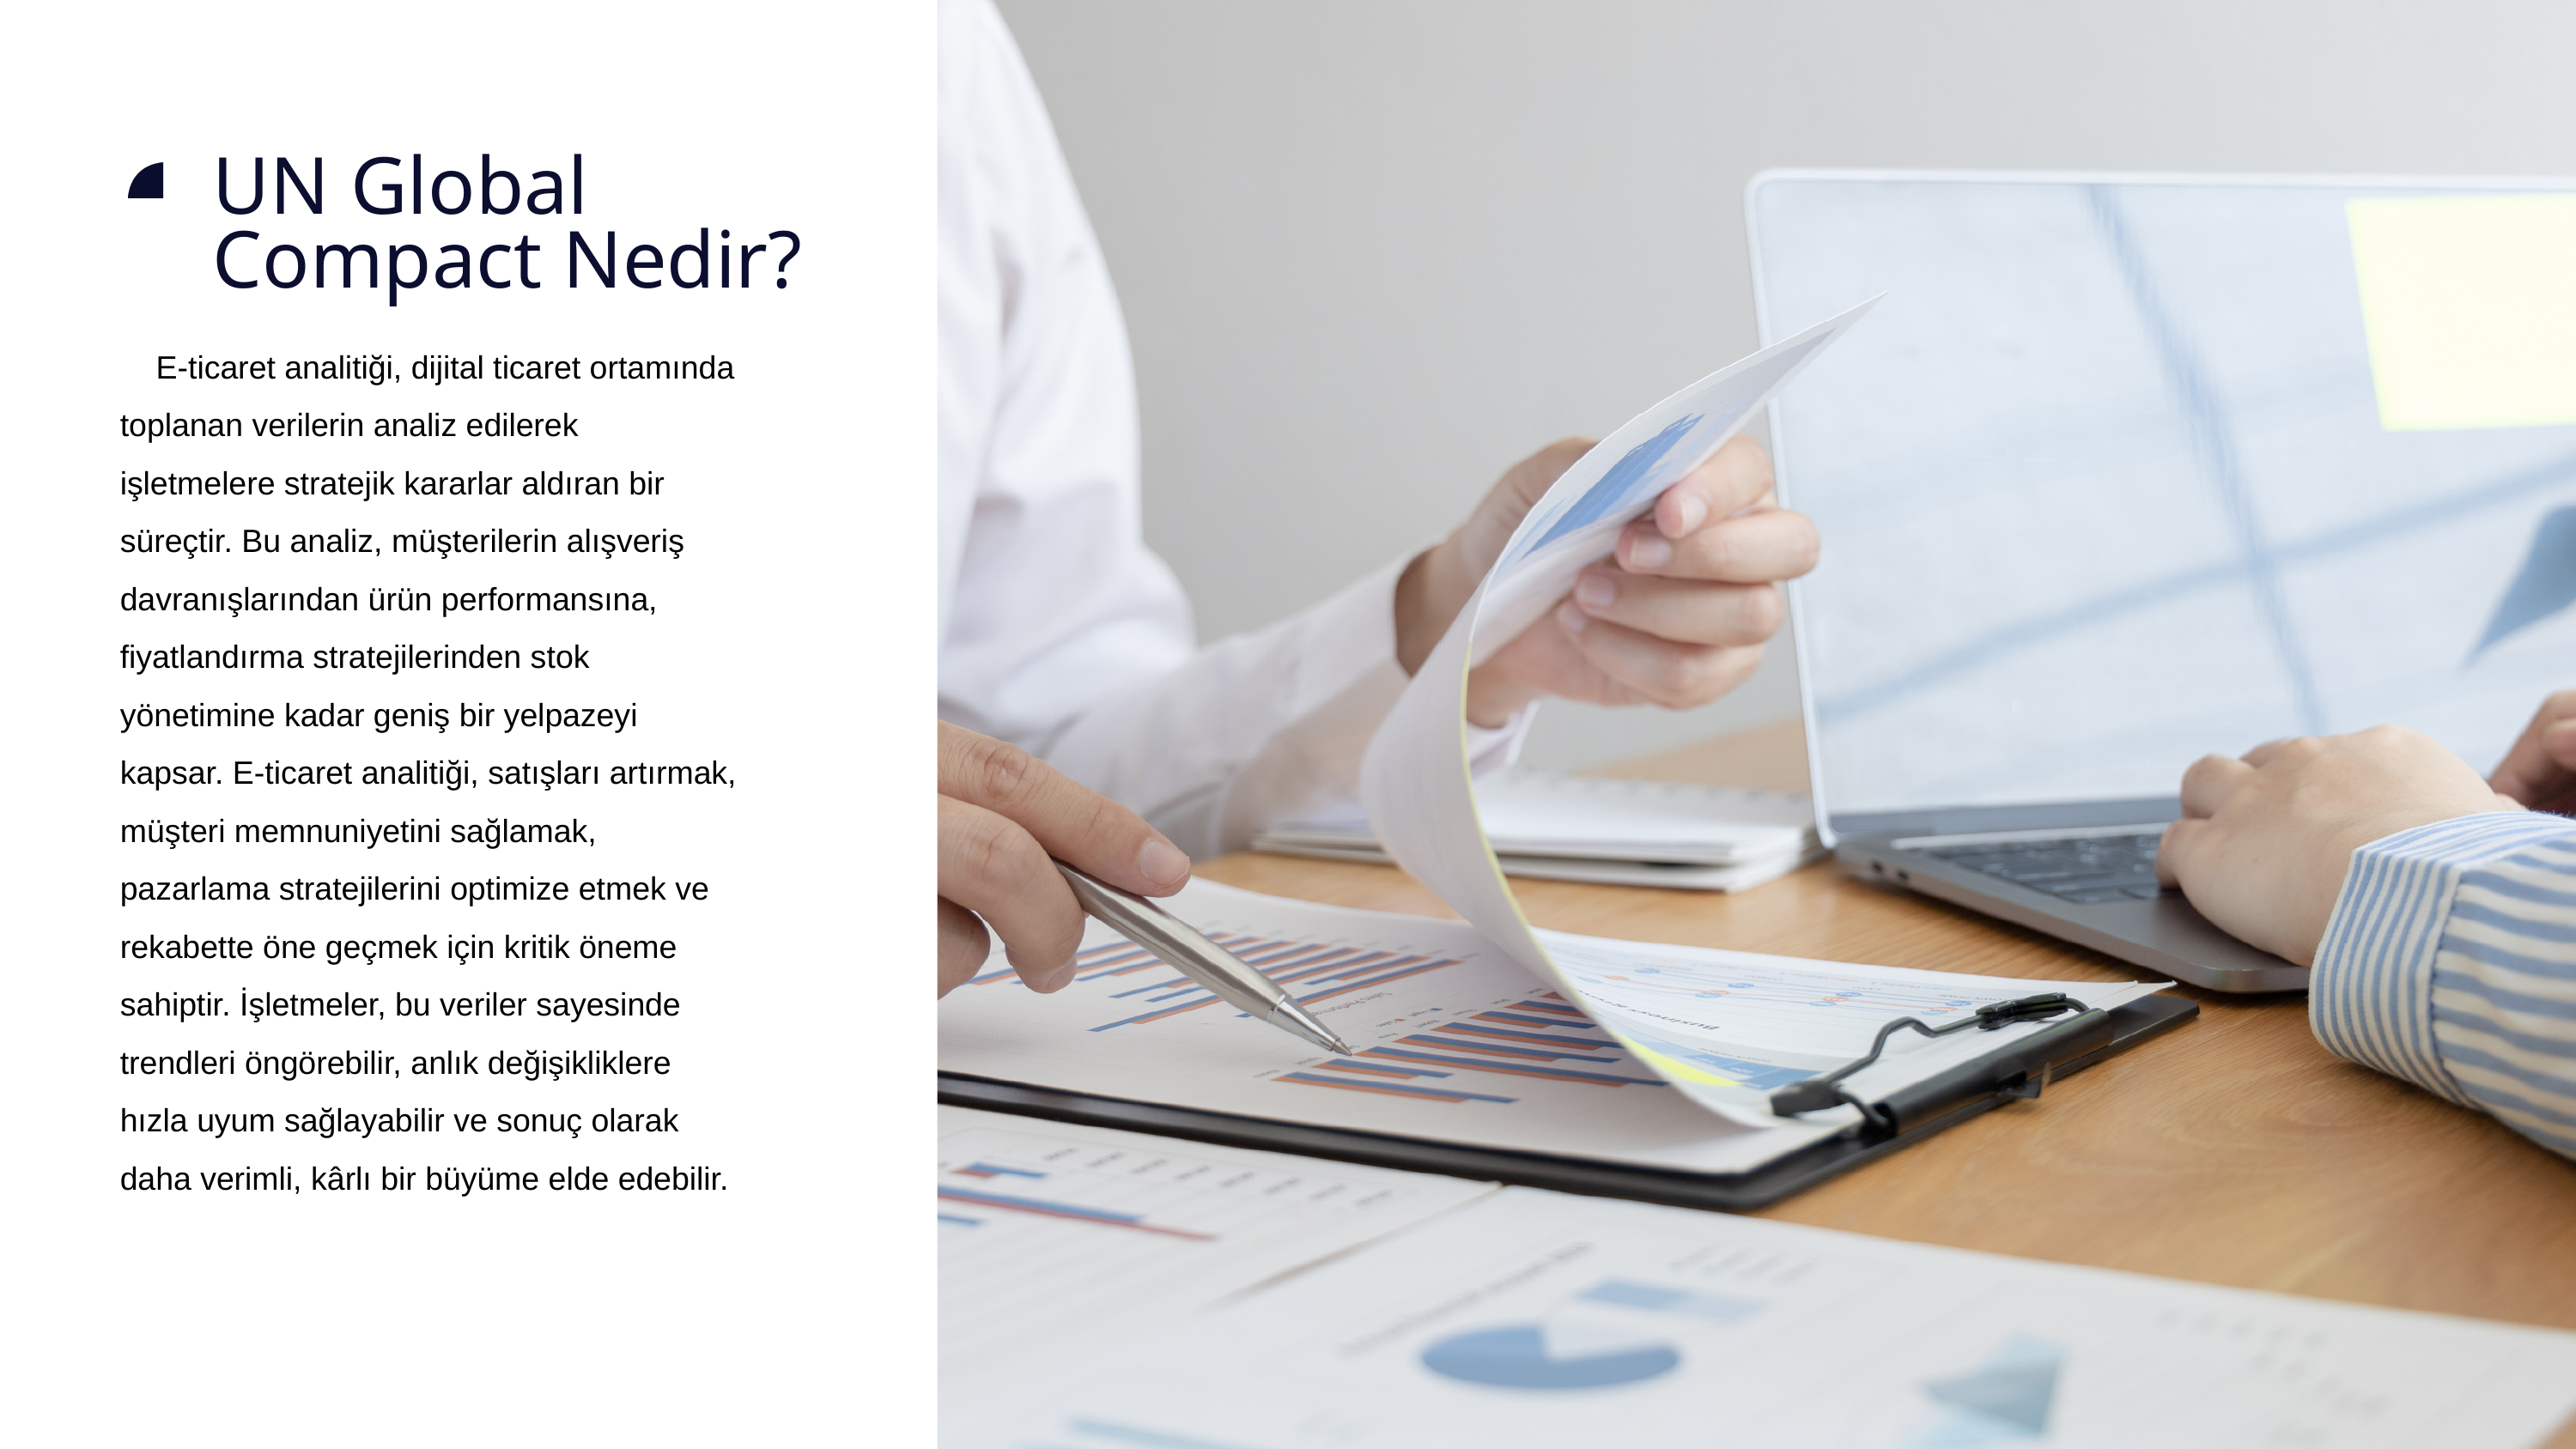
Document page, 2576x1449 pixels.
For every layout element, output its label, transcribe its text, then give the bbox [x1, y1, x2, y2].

text_box [937, 0, 2576, 1449]
picture [128, 162, 164, 198]
text_box UN Global Compact Nedir? [200, 198, 845, 262]
text_box E-ticaret analitiği, dijital ticaret ortamında toplanan verilerin analiz edilerek işletmelere stratejik kararlar aldıran bir süreçtir. Bu analiz, müşterilerin alışveriş davranışlarından ürün performansına, fiyatlandırma stratejilerinden stok yönetimine kadar geniş bir yelpazeyi kapsar. E-ticaret analitiği, satışları artırmak, müşteri memnuniyetini sağlamak, pazarlama stratejilerini optimize etmek ve rekabette öne geçmek için kritik öneme sahiptir. İşletmeler, bu veriler sayesinde trendleri öngörebilir, anlık değişikliklere hızla uyum sağlayabilir ve sonuç olarak daha verimli, kârlı bir büyüme elde edebilir. [106, 229, 751, 1367]
